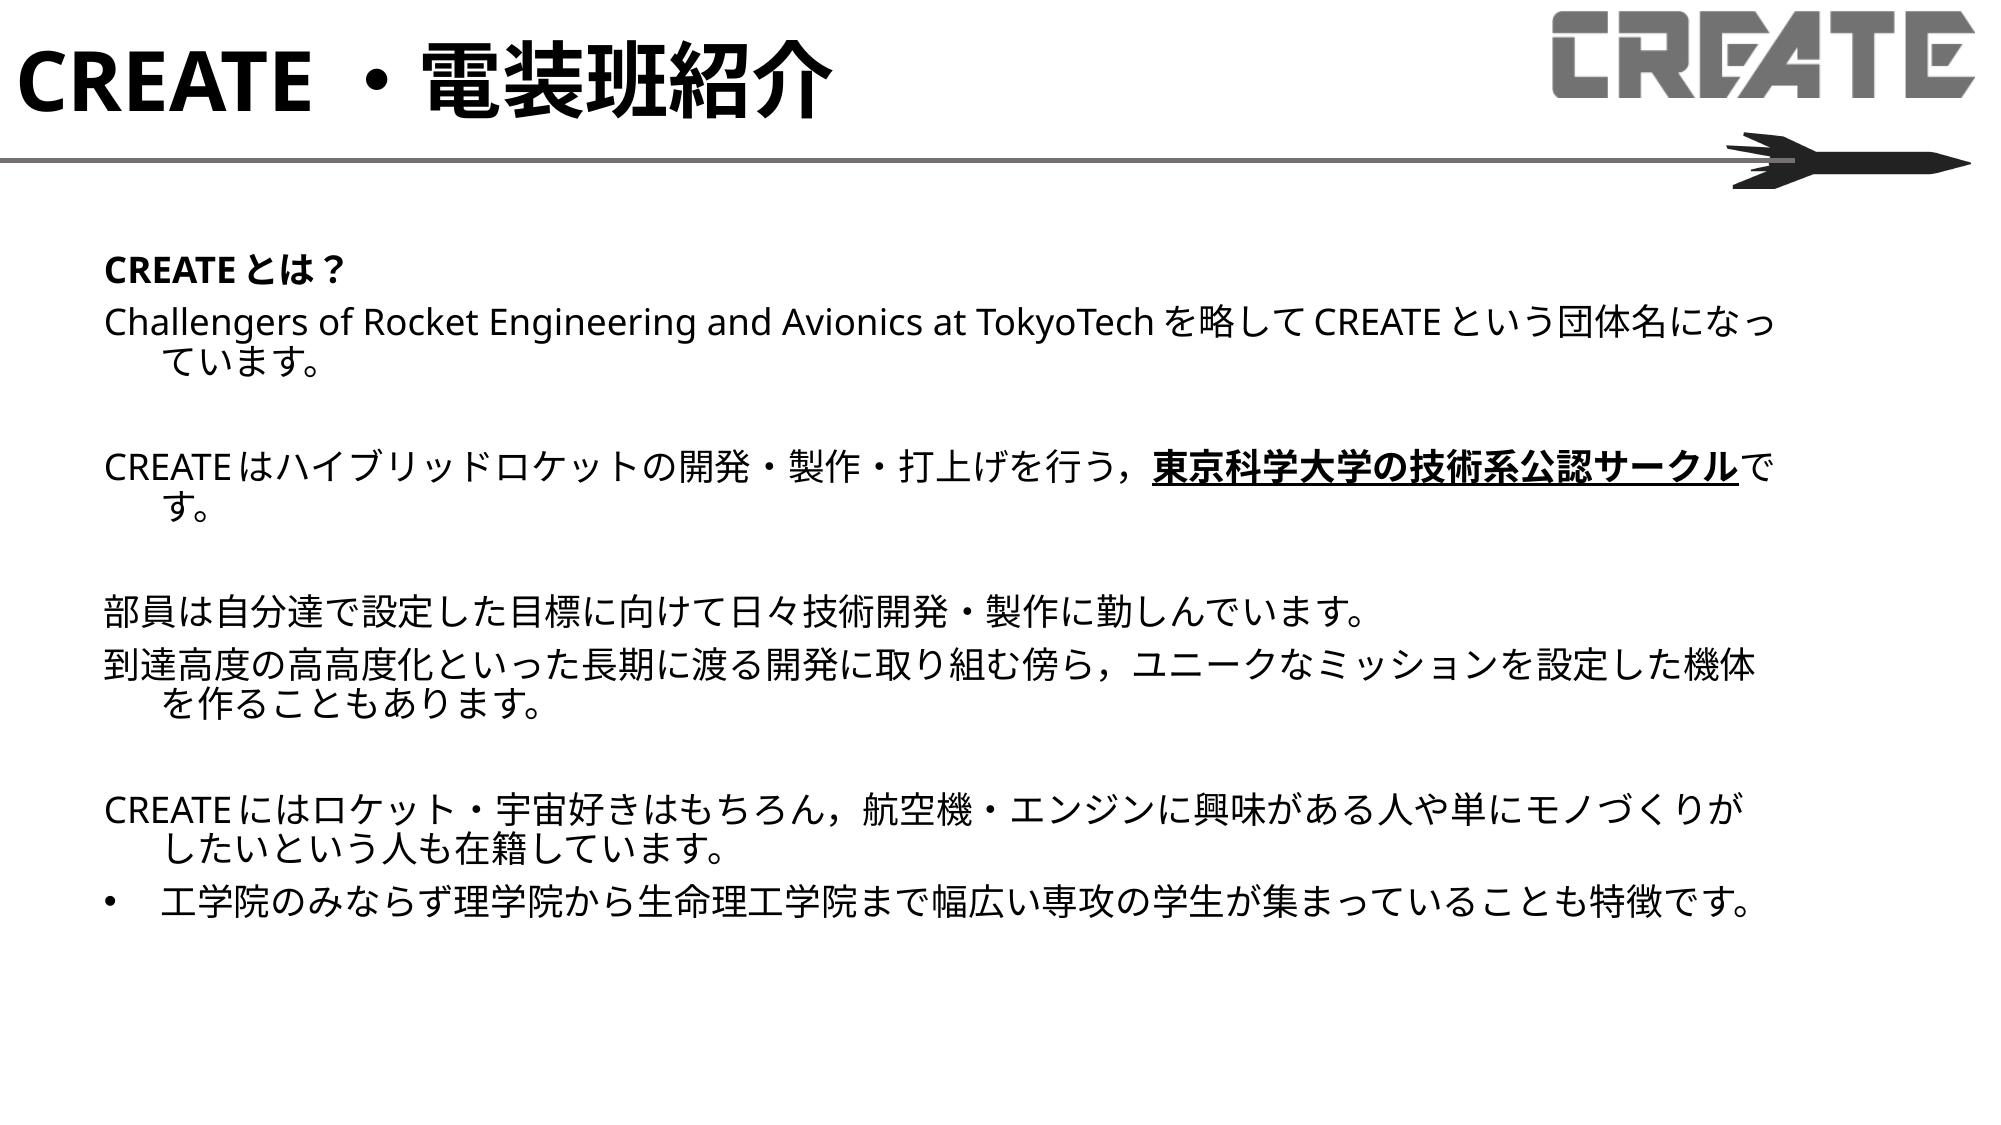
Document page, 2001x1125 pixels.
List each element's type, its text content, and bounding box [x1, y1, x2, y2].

title CREATE・電装班紹介 [0, 0, 1521, 168]
picture [1726, 133, 1971, 189]
list CREATEとは？ Challengers of Rocket Engineering and Avionics at TokyoTech​を略してCREATE​という団体名になっています。 ​ CREATEはハイブリッドロケットの開発・製作・打上げを行う，東京科学大学の技術系公認サークルです。 部員は自分達で設定した目標に向けて日々技術開発・製作に勤しんでいます。 到達高度の高高度化といった長期に渡る開発に取り組む傍ら，ユニークなミッションを設定した機体を作ることもあります。 ​ CREATEにはロケット・宇宙好きはもちろん，航空機・エンジンに興味がある人や単にモノづくりがしたいという人も在籍しています。 工学院のみならず理学院から生命理工学院まで幅広い専攻の学生が集まっていることも特徴です。 [70, 243, 1796, 958]
picture [1552, 11, 1975, 98]
